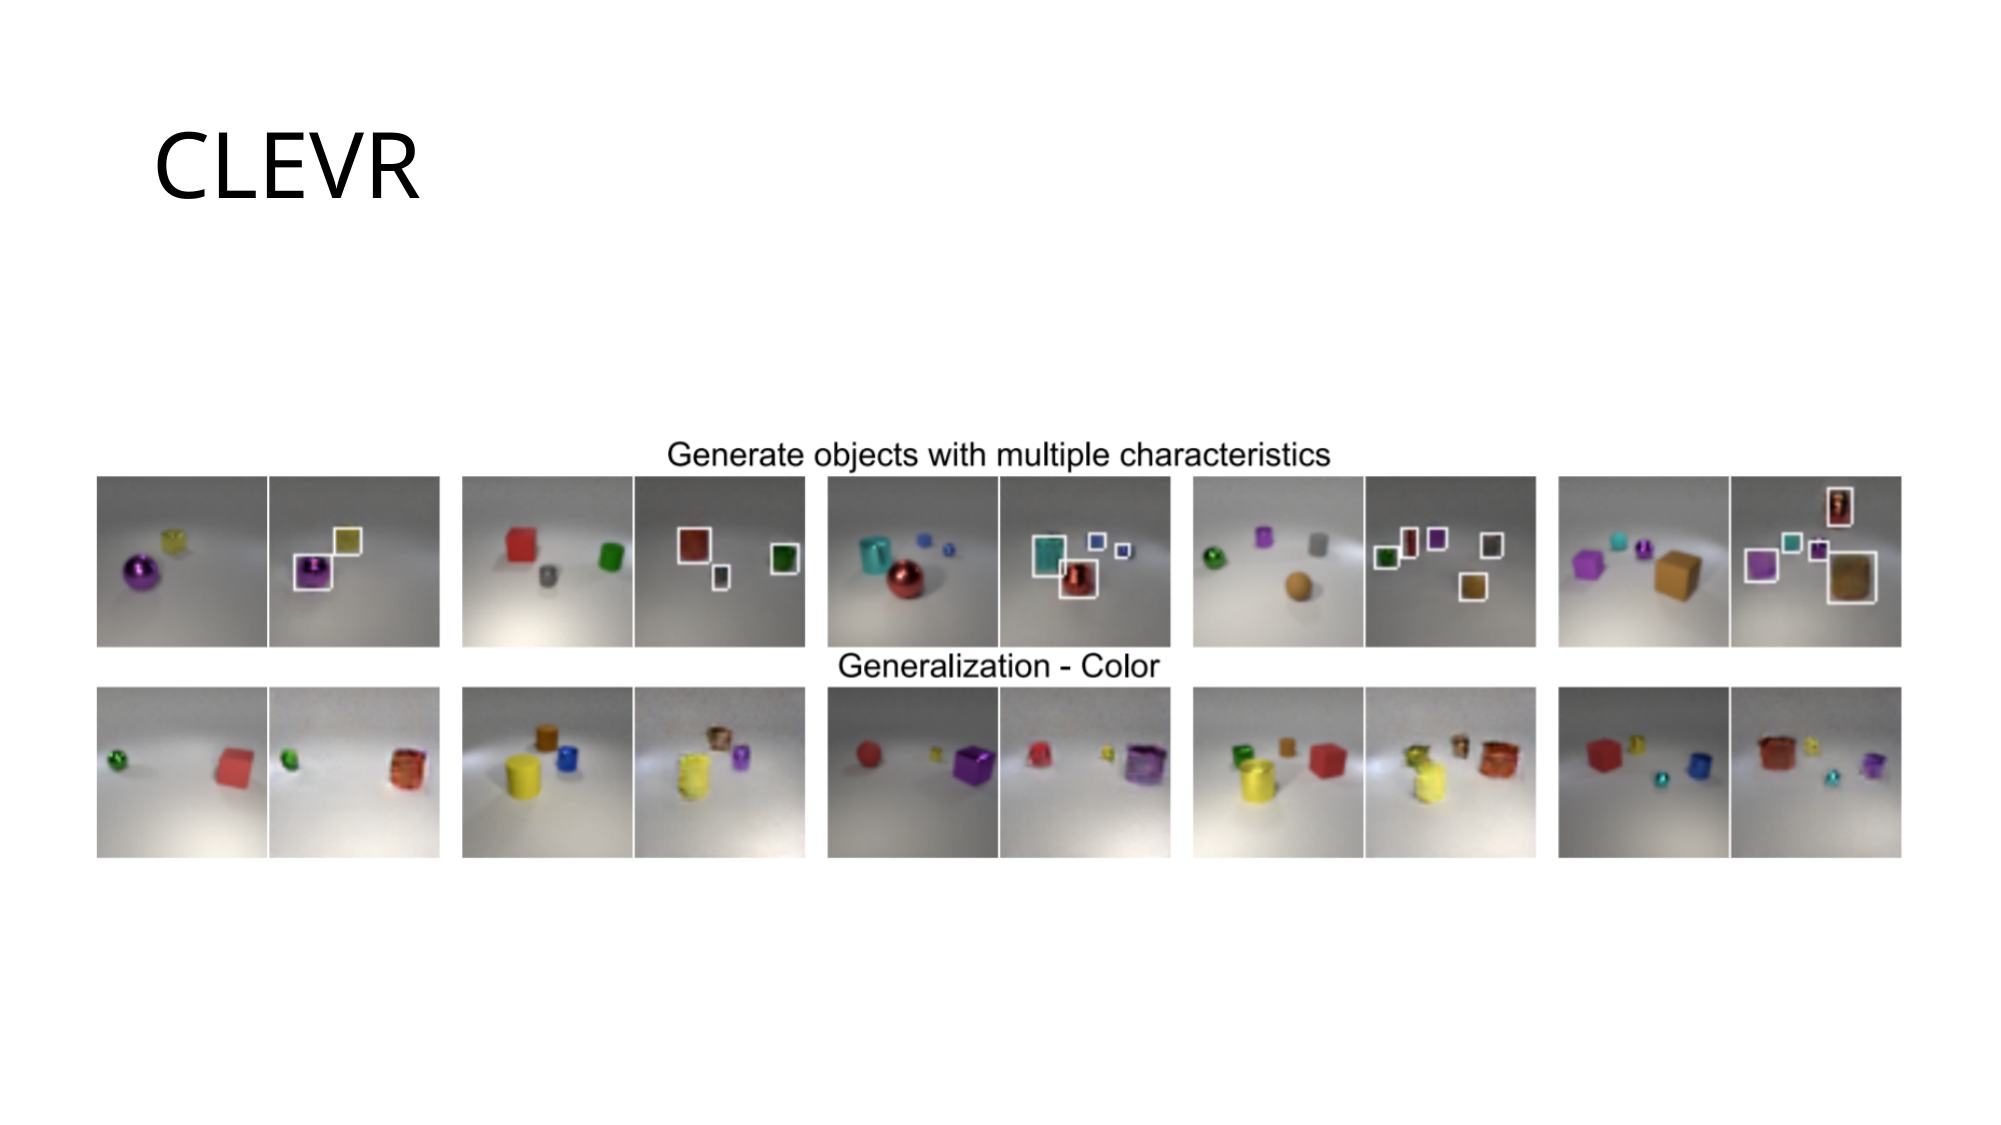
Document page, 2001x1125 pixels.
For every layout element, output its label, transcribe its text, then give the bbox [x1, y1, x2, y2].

title CLEVR [137, 59, 1863, 278]
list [71, 434, 1929, 870]
